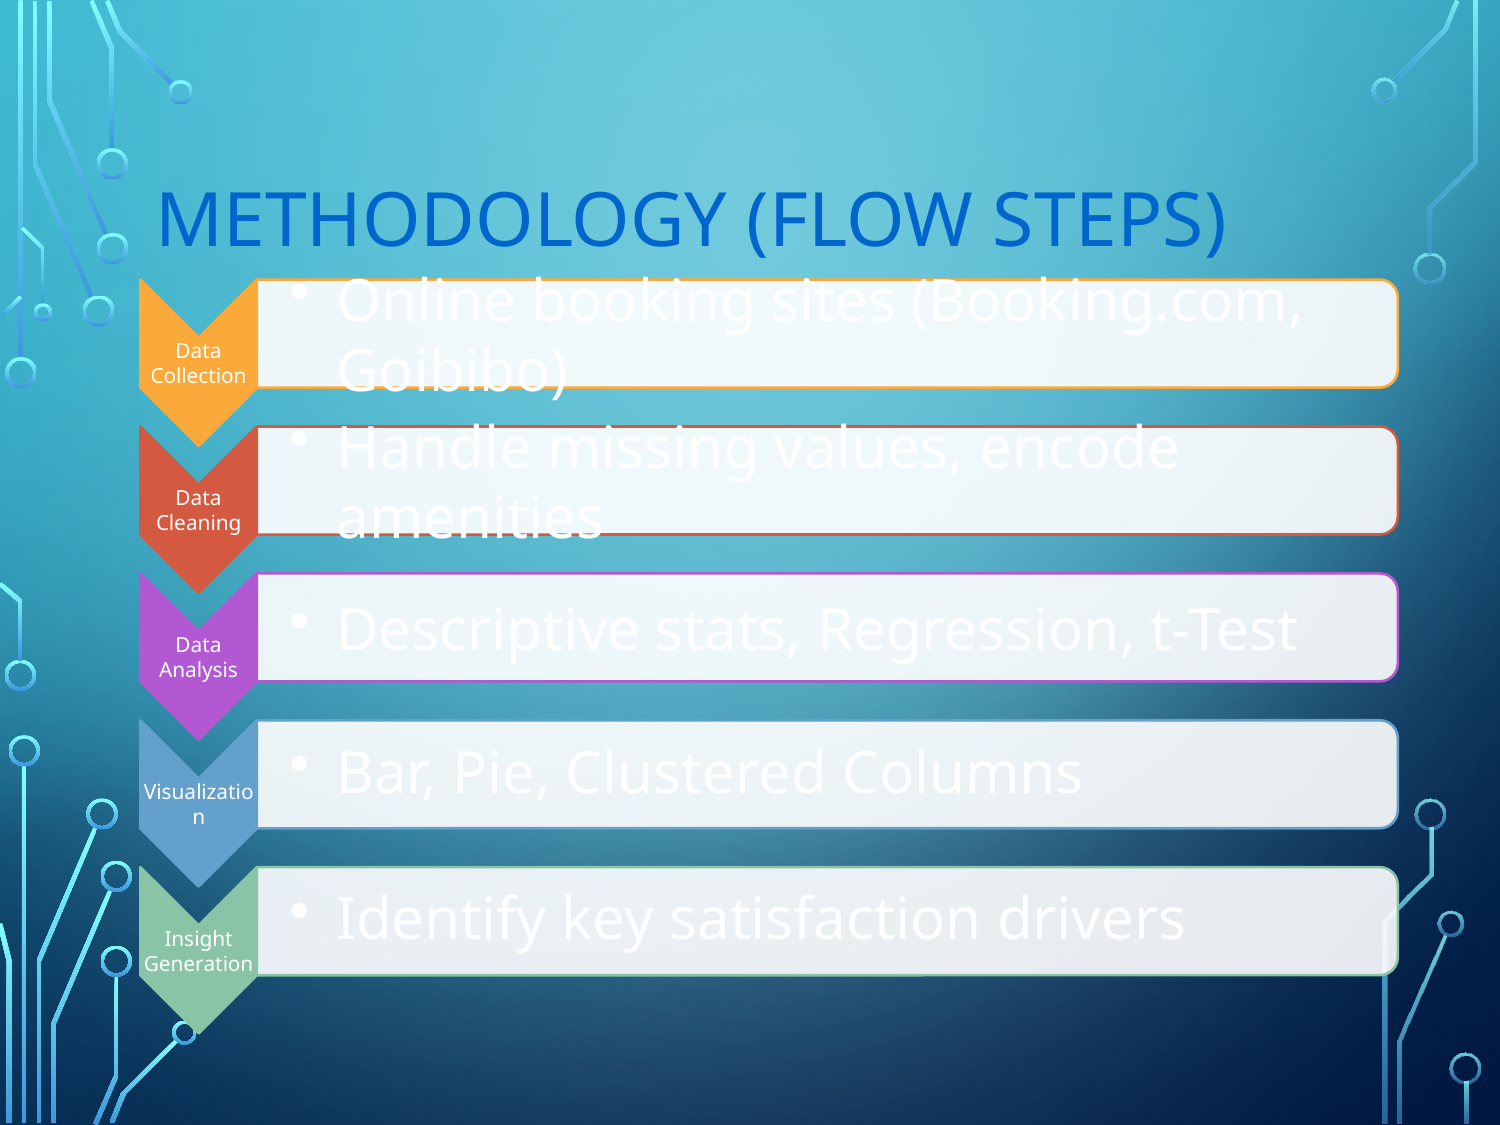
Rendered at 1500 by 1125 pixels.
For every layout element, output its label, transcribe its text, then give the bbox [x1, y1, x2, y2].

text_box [140, 279, 1398, 1034]
title Methodology (Flow Steps) [140, 101, 1360, 279]
